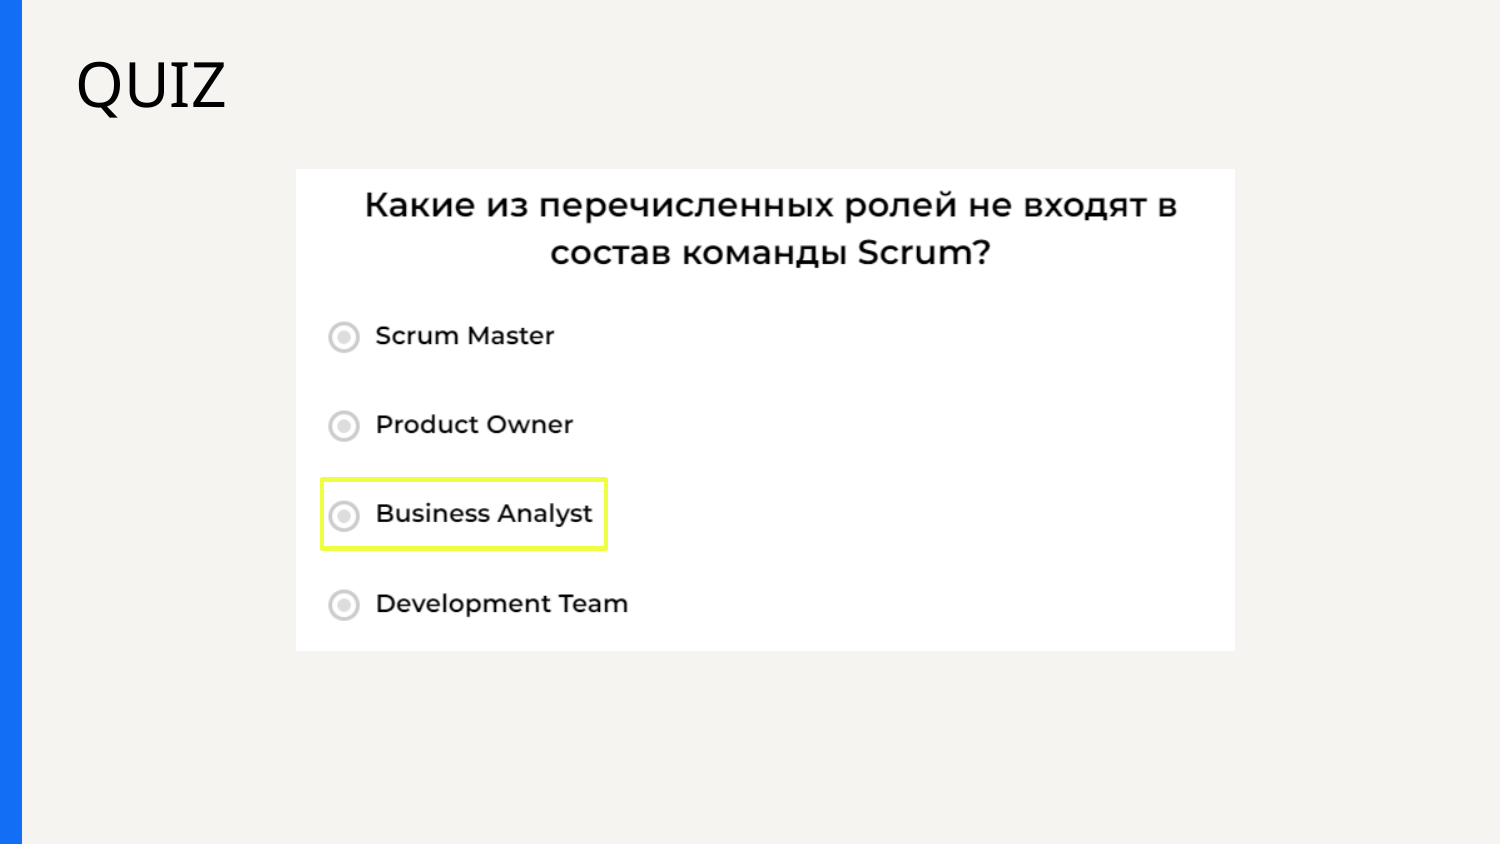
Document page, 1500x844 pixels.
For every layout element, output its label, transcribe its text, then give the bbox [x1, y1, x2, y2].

text_box [0, 0, 22, 844]
picture [296, 169, 1235, 652]
title QUIZ [60, 29, 1054, 183]
